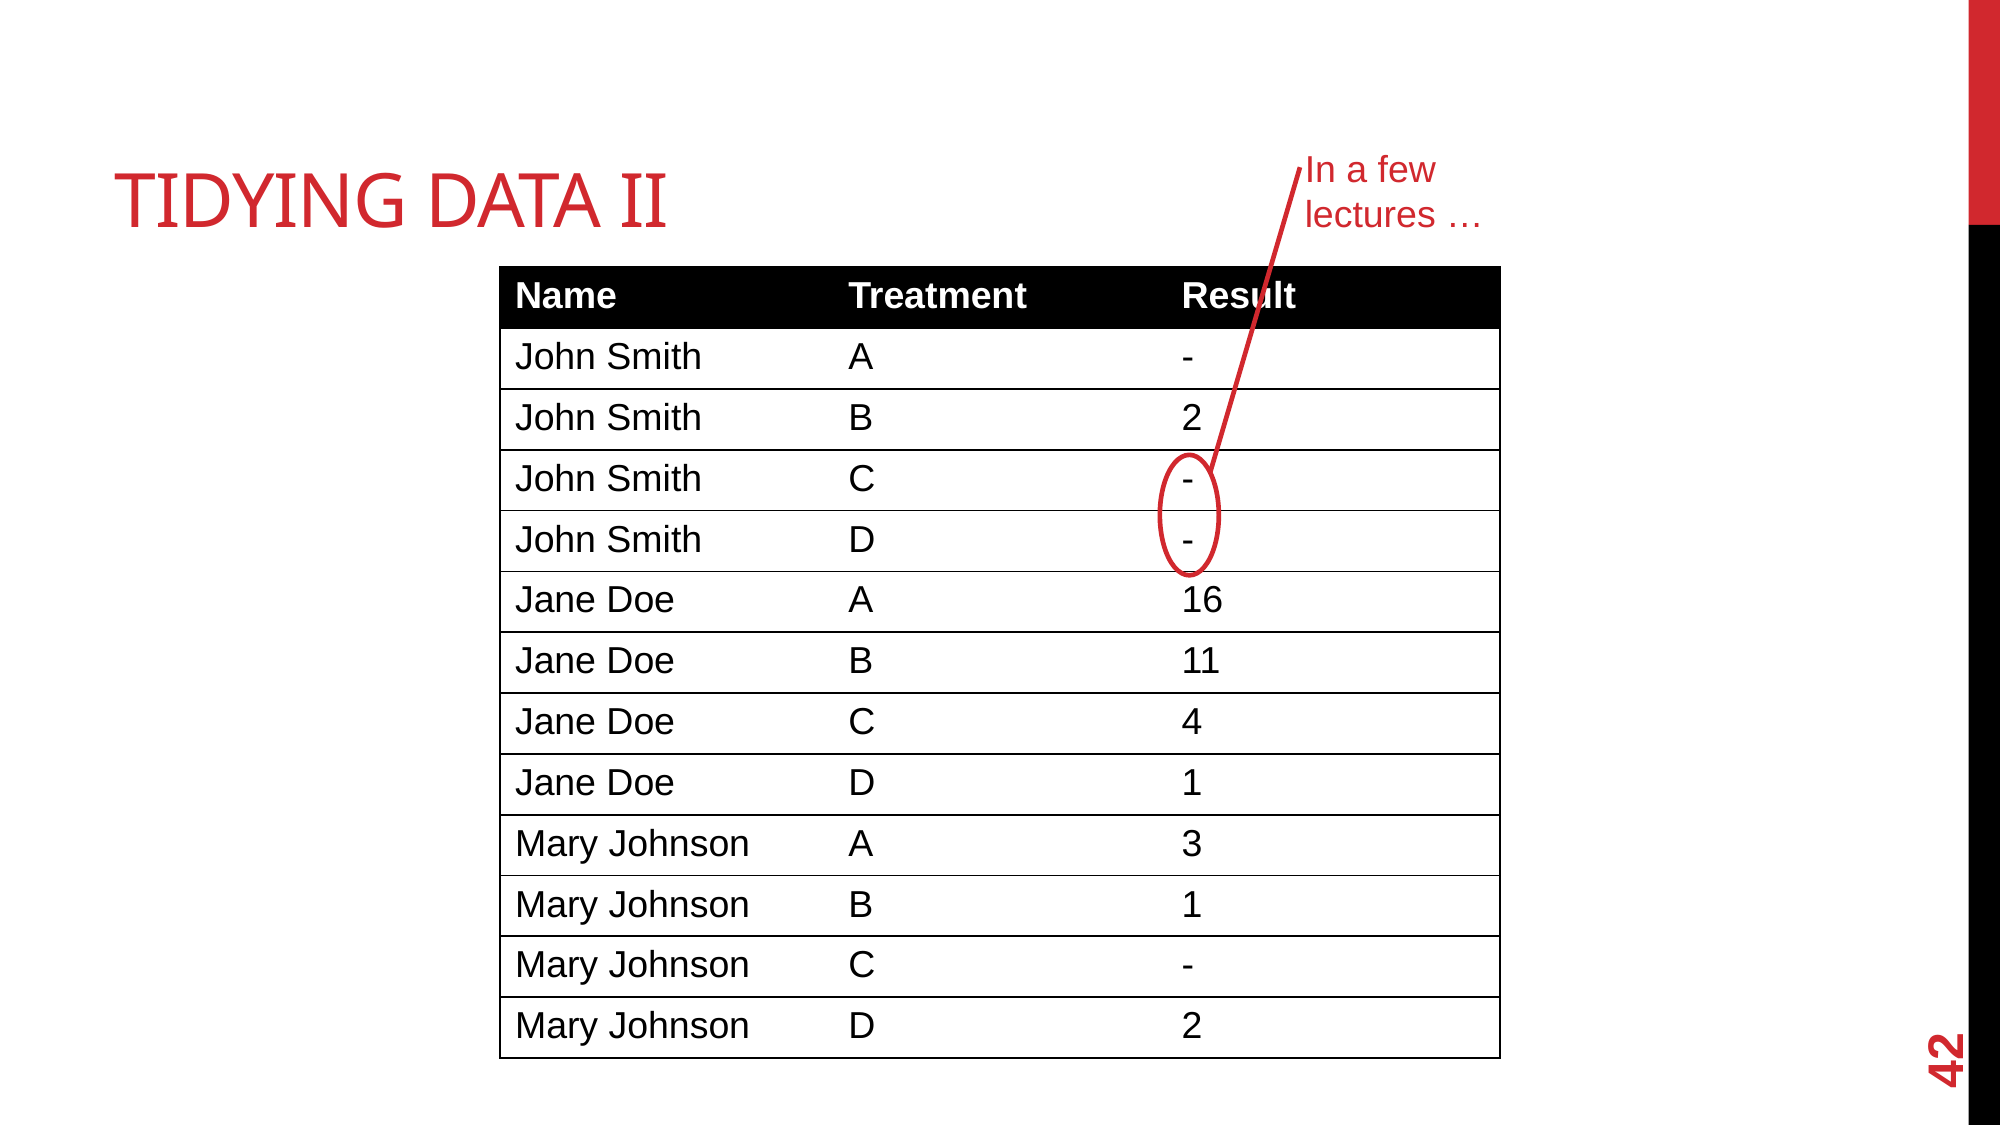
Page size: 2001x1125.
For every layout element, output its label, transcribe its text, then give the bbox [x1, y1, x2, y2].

table_cell - [1167, 937, 1499, 996]
table_cell C [833, 694, 1167, 753]
table_cell Jane Doe [501, 694, 833, 753]
table_cell John Smith [501, 451, 833, 510]
table_cell Mary Johnson [501, 998, 833, 1057]
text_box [1159, 136, 1525, 576]
table_header Name [501, 268, 833, 327]
table_cell D [833, 511, 1158, 571]
table_cell John Smith [501, 511, 833, 571]
table_cell Jane Doe [501, 633, 833, 692]
table_cell C [833, 451, 1158, 510]
slide_number 42 [1903, 887, 1984, 1104]
table_cell Jane Doe [501, 572, 833, 631]
table_cell A [833, 572, 1167, 631]
table_cell 3 [1167, 816, 1499, 875]
table_cell John Smith [501, 390, 833, 449]
table_cell D [833, 755, 1167, 814]
table_cell Mary Johnson [501, 876, 833, 935]
table_cell A [833, 329, 1158, 388]
table_cell B [833, 633, 1167, 692]
table_cell C [833, 937, 1167, 996]
table_cell 1 [1167, 755, 1499, 814]
table_cell B [833, 390, 1158, 449]
table_cell 4 [1167, 694, 1499, 753]
table_header Treatment [833, 268, 1158, 327]
table_cell John Smith [501, 329, 833, 388]
title Tidying Data II [99, 25, 1367, 250]
table_cell Mary Johnson [501, 937, 833, 996]
table_cell 16 [1167, 580, 1499, 631]
table_cell B [833, 876, 1167, 935]
table_cell 2 [1167, 998, 1499, 1057]
table_cell 1 [1167, 876, 1499, 935]
table_cell A [833, 816, 1167, 875]
table_cell Mary Johnson [501, 816, 833, 875]
table_cell D [833, 998, 1167, 1057]
table_cell Jane Doe [501, 755, 833, 814]
table_cell 11 [1167, 633, 1499, 692]
